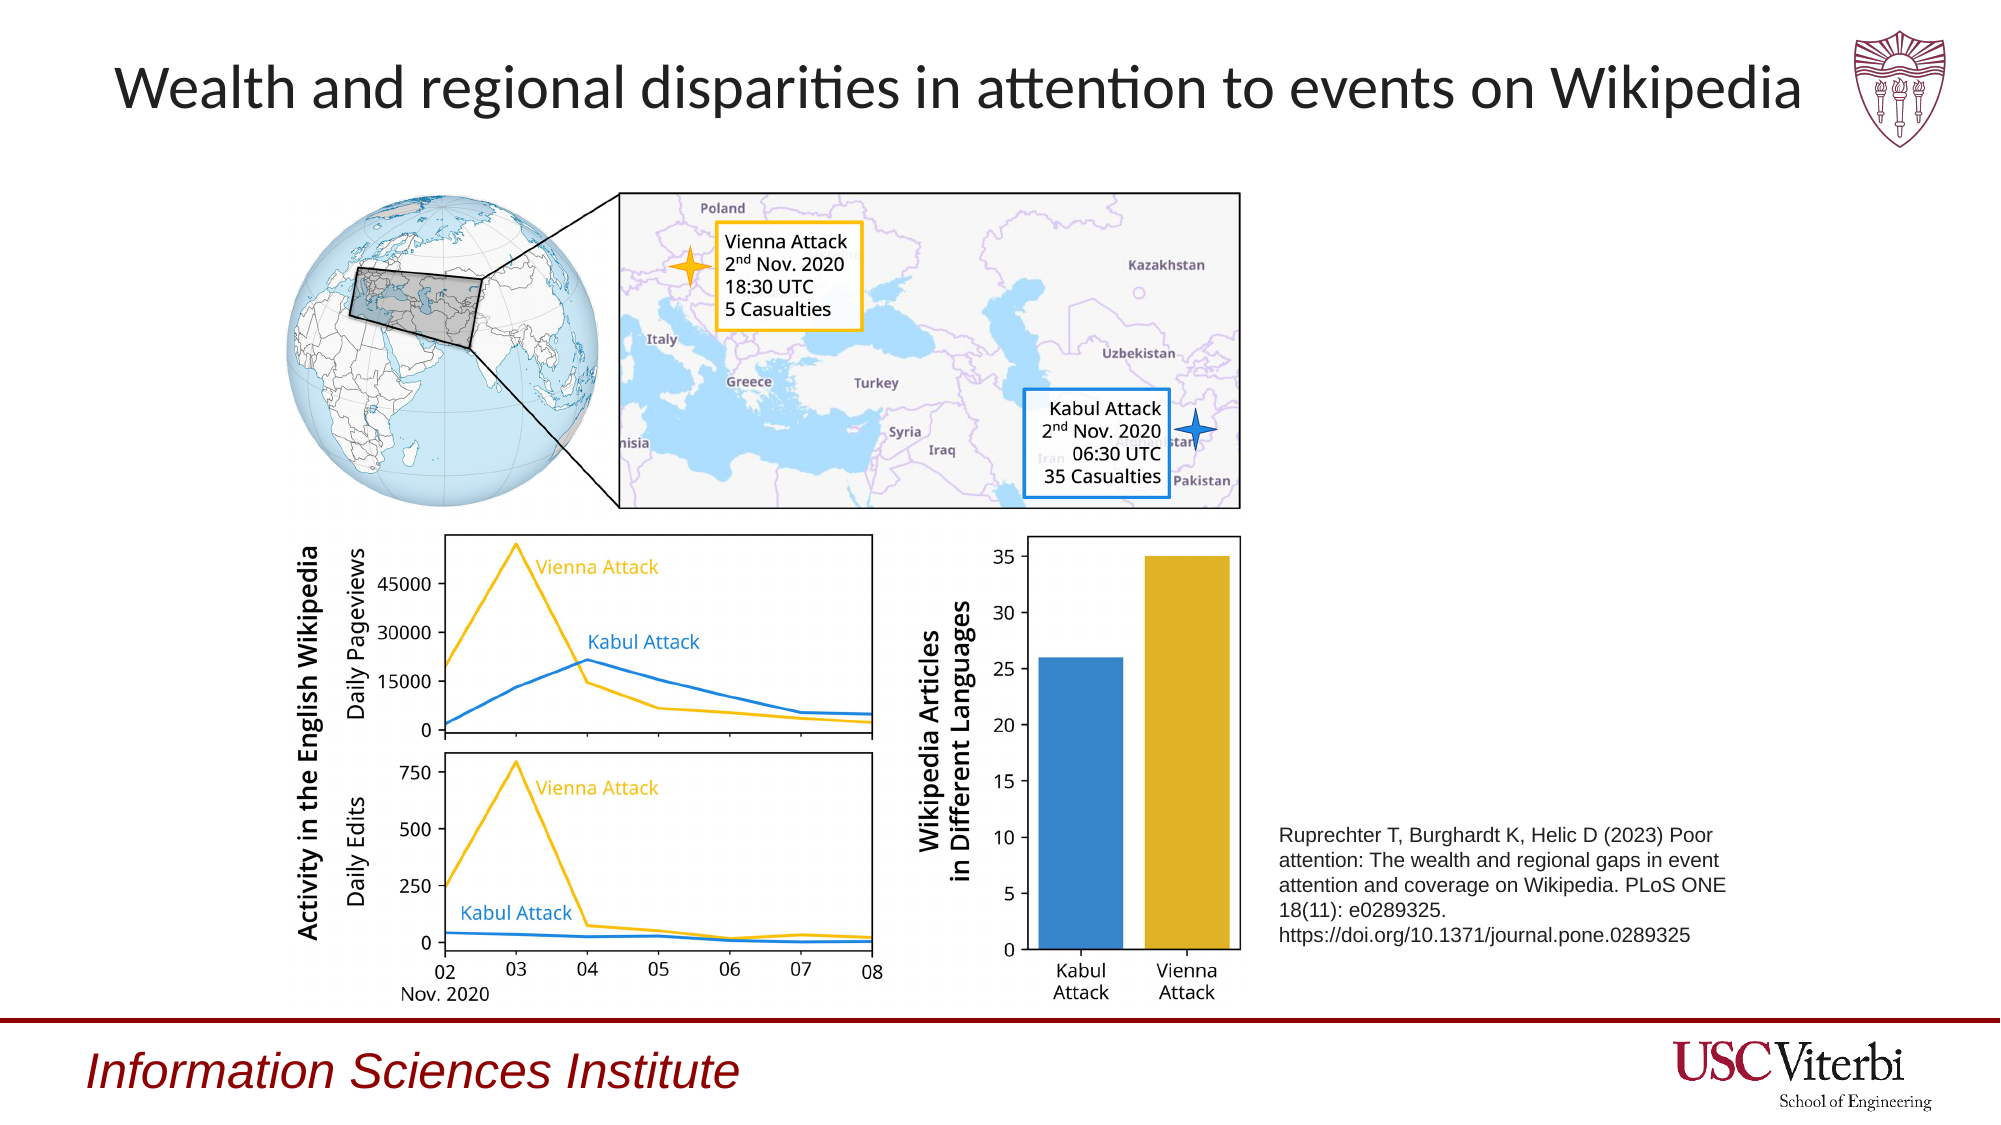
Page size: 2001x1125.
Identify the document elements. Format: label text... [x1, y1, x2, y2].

title Wealth and regional disparities in attention to events on Wikipedia [99, 35, 1892, 141]
text_box Ruprechter T, Burghardt K, Helic D (2023) Poor attention: The wealth and regional gaps in event attention and coverage on Wikipedia. PLoS ONE 18(11): e0289325. https://doi.org/10.1371/journal.pone.0289325 [1263, 806, 1757, 962]
picture [1641, 1027, 1964, 1118]
picture [1824, 13, 1975, 164]
picture [283, 189, 1243, 1003]
